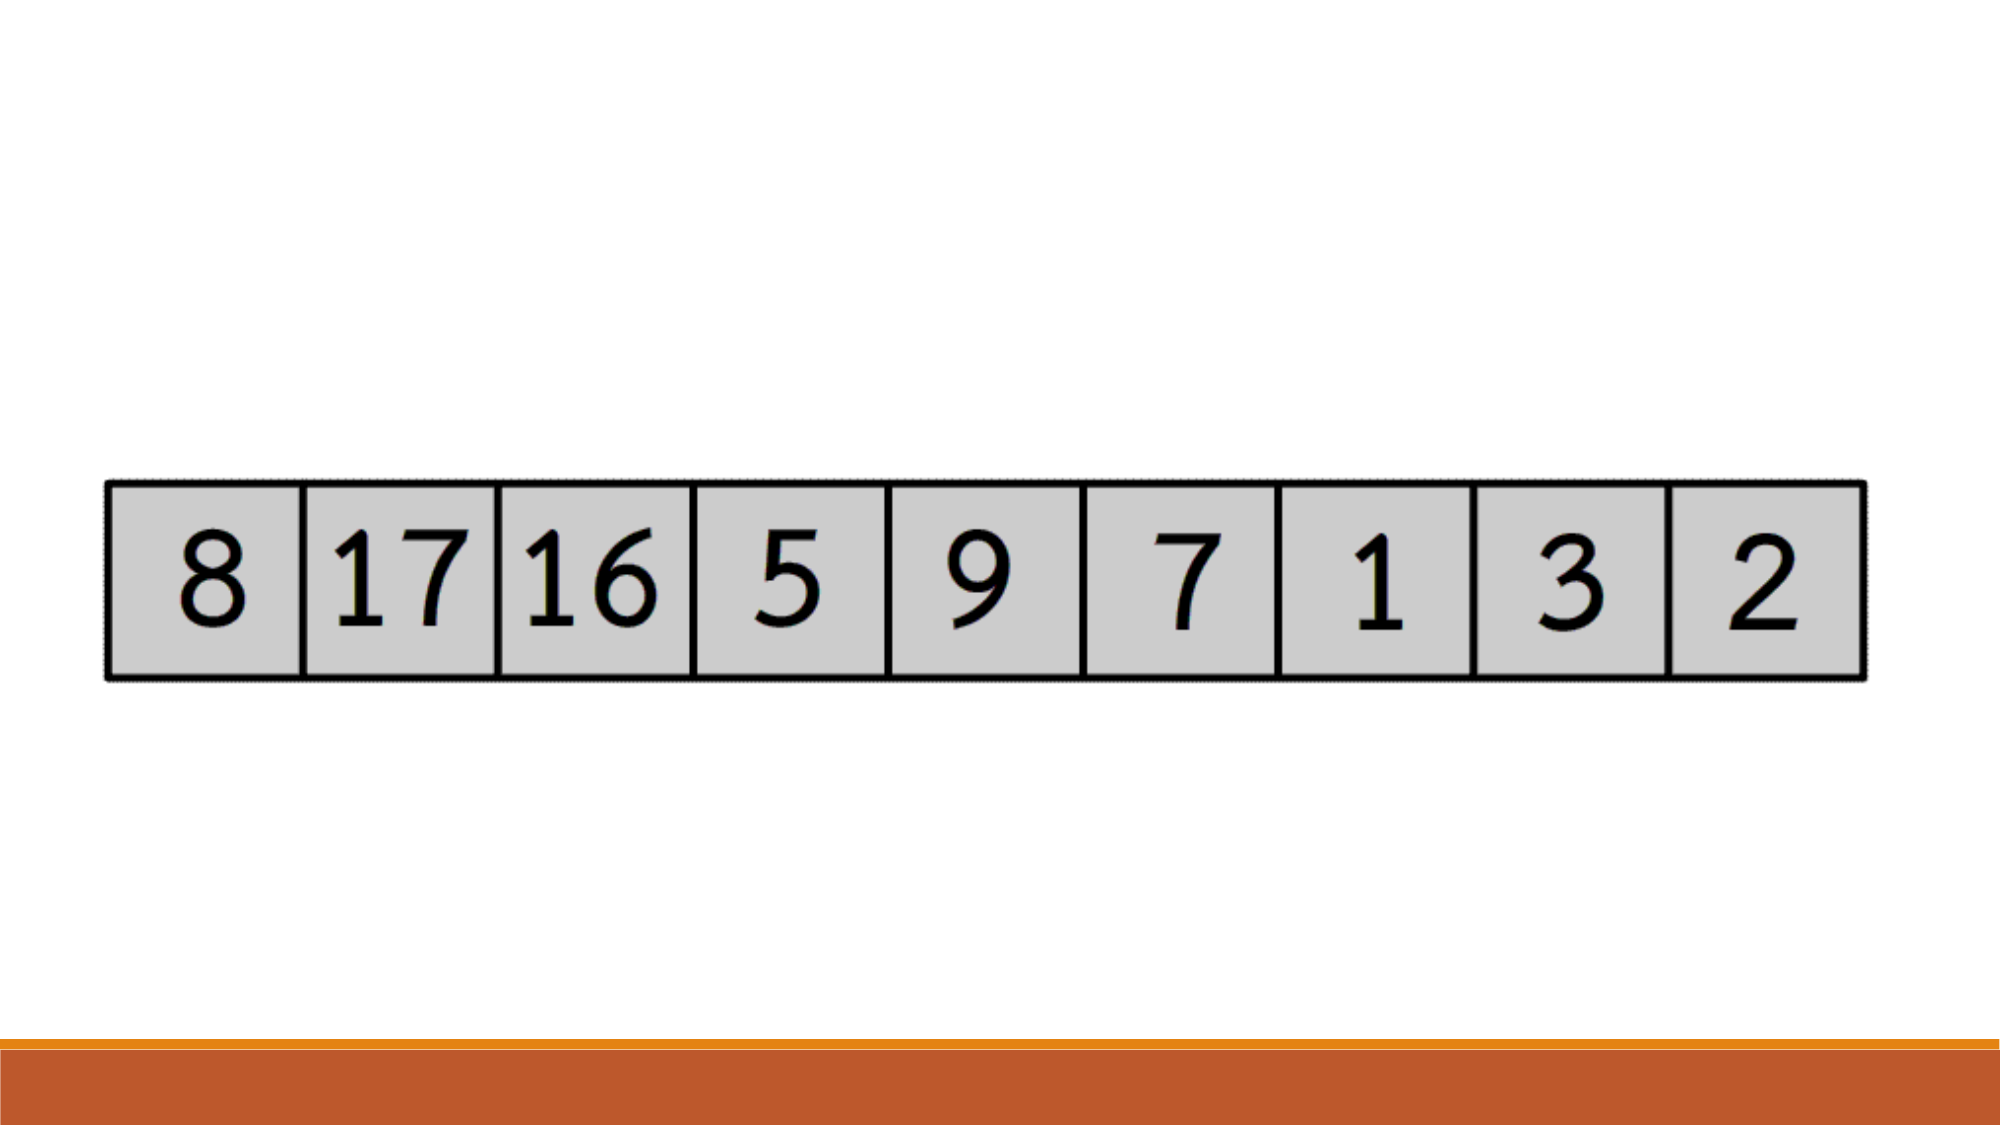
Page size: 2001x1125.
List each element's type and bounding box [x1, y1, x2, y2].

picture [45, 240, 1960, 787]
